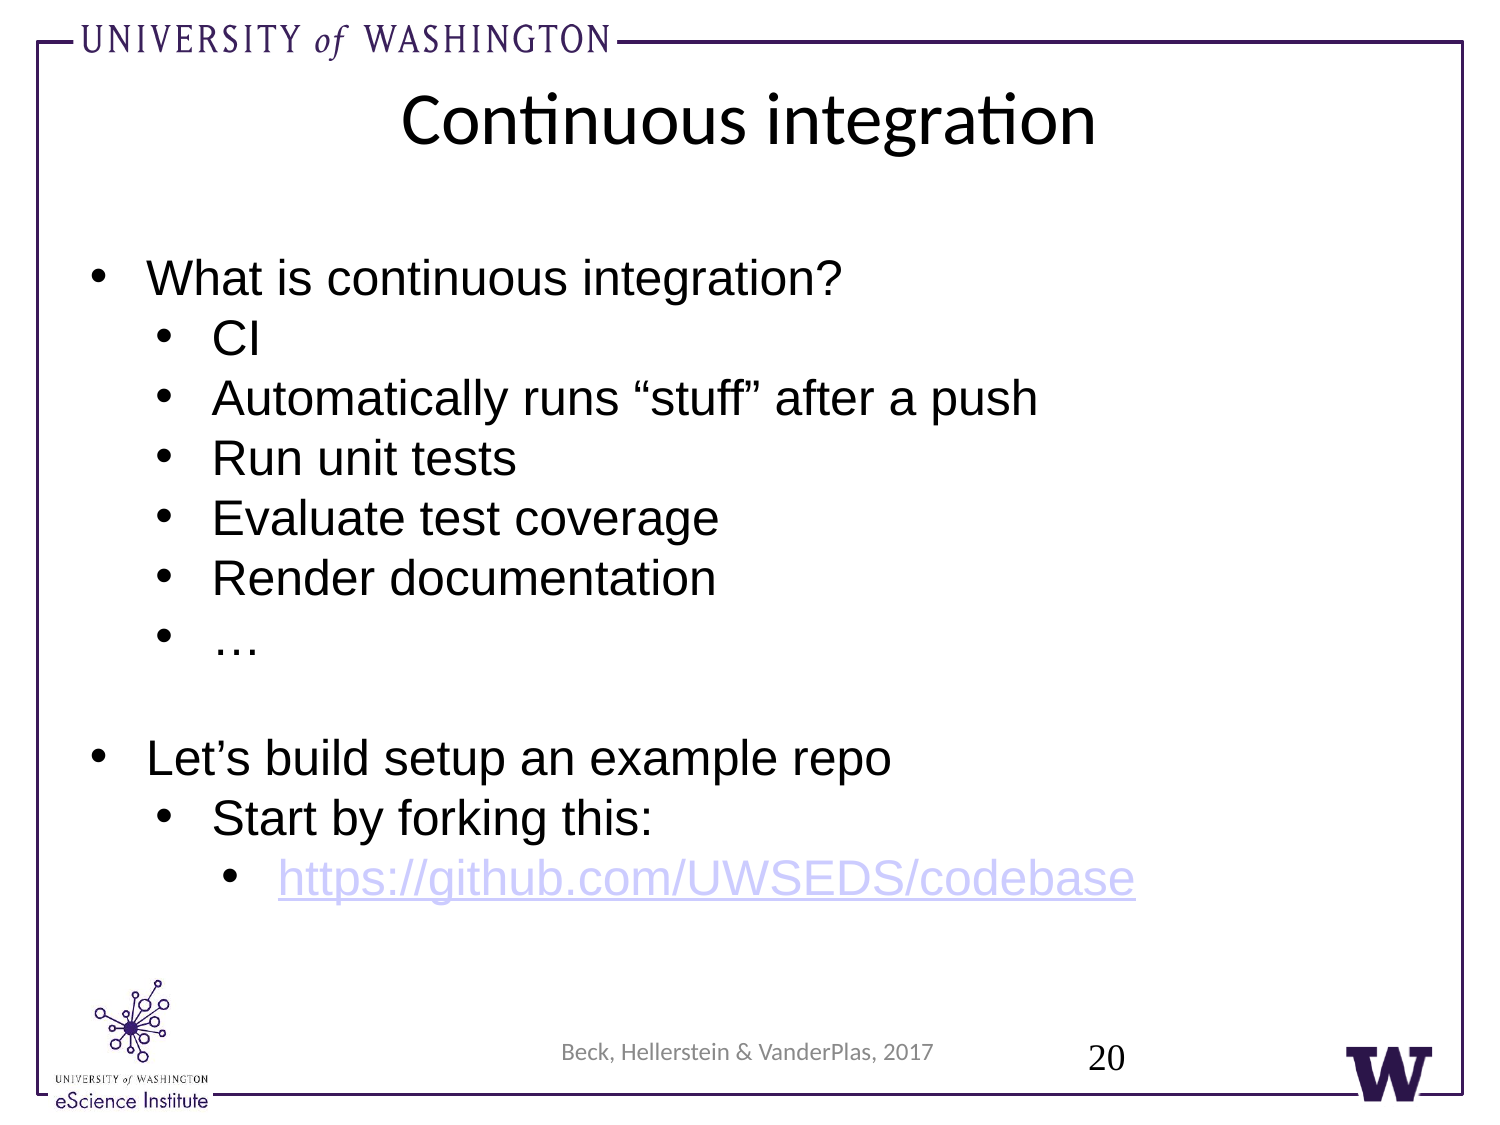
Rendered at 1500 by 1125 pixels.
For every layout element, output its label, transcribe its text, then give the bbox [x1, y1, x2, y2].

picture [1339, 1041, 1438, 1107]
footer Beck, Hellerstein & VanderPlas, 2017 [510, 1027, 986, 1088]
picture [48, 978, 213, 1113]
text_box Continuous integration [74, 62, 1425, 200]
picture [81, 24, 609, 61]
slide_number 20 [1073, 1025, 1300, 1085]
text_box What is continuous integration? CI Automatically runs “stuff” after a push Run unit tests Evaluate test coverage Render documentation … Let’s build setup an example repo Start by forking this: https://github.com/UWSEDS/codebase [74, 237, 1425, 948]
